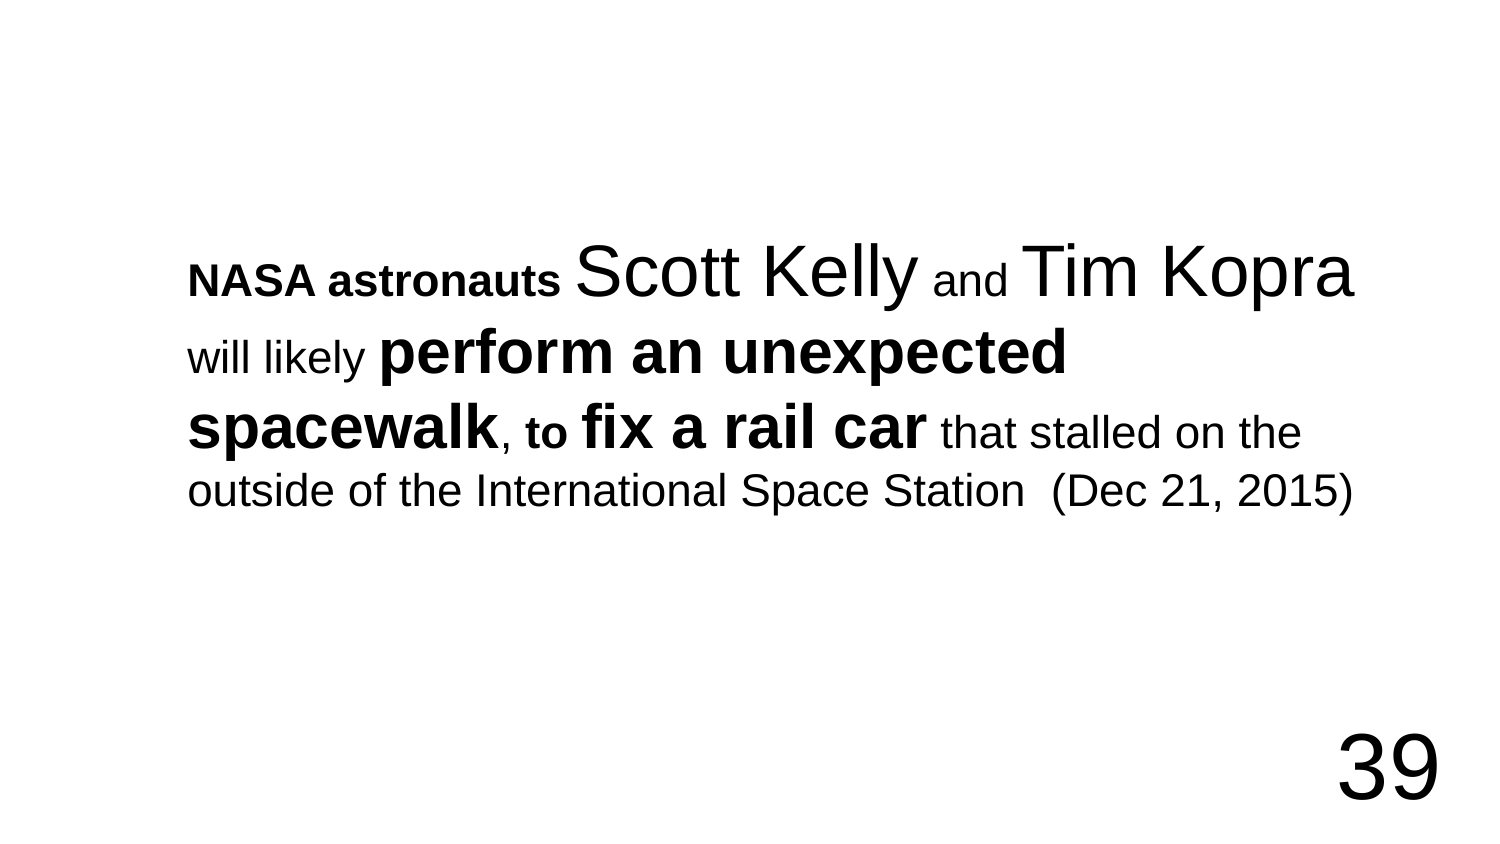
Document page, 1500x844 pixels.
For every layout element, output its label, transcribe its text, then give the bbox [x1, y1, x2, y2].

text_box NASA astronauts Scott Kelly and Tim Kopra will likely perform an unexpected spacewalk, to fix a rail car that stalled on the outside of the International Space Station (Dec 21, 2015) [172, 208, 1378, 544]
text_box 39 [1321, 690, 1472, 820]
